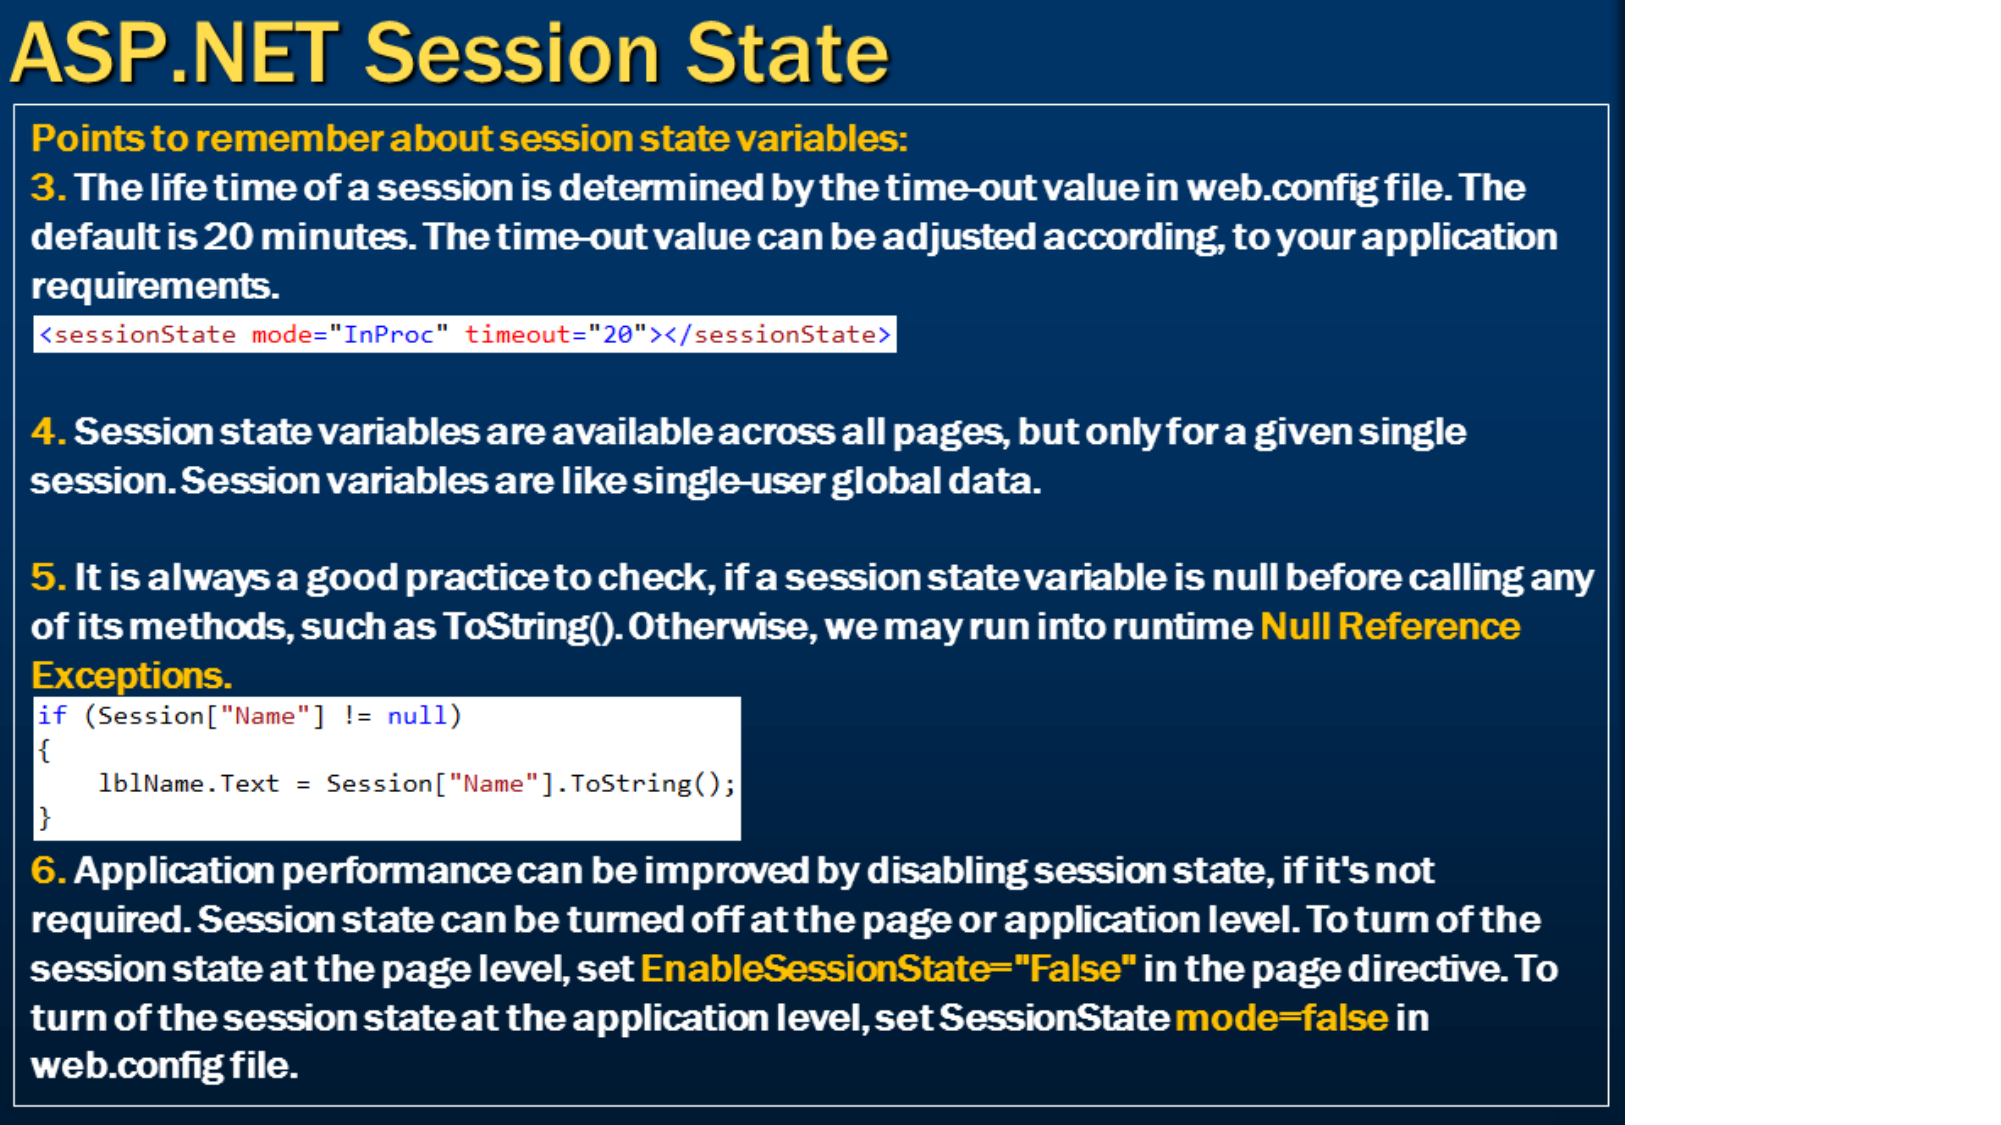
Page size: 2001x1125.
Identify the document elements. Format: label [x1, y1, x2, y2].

list [0, 0, 1625, 1125]
